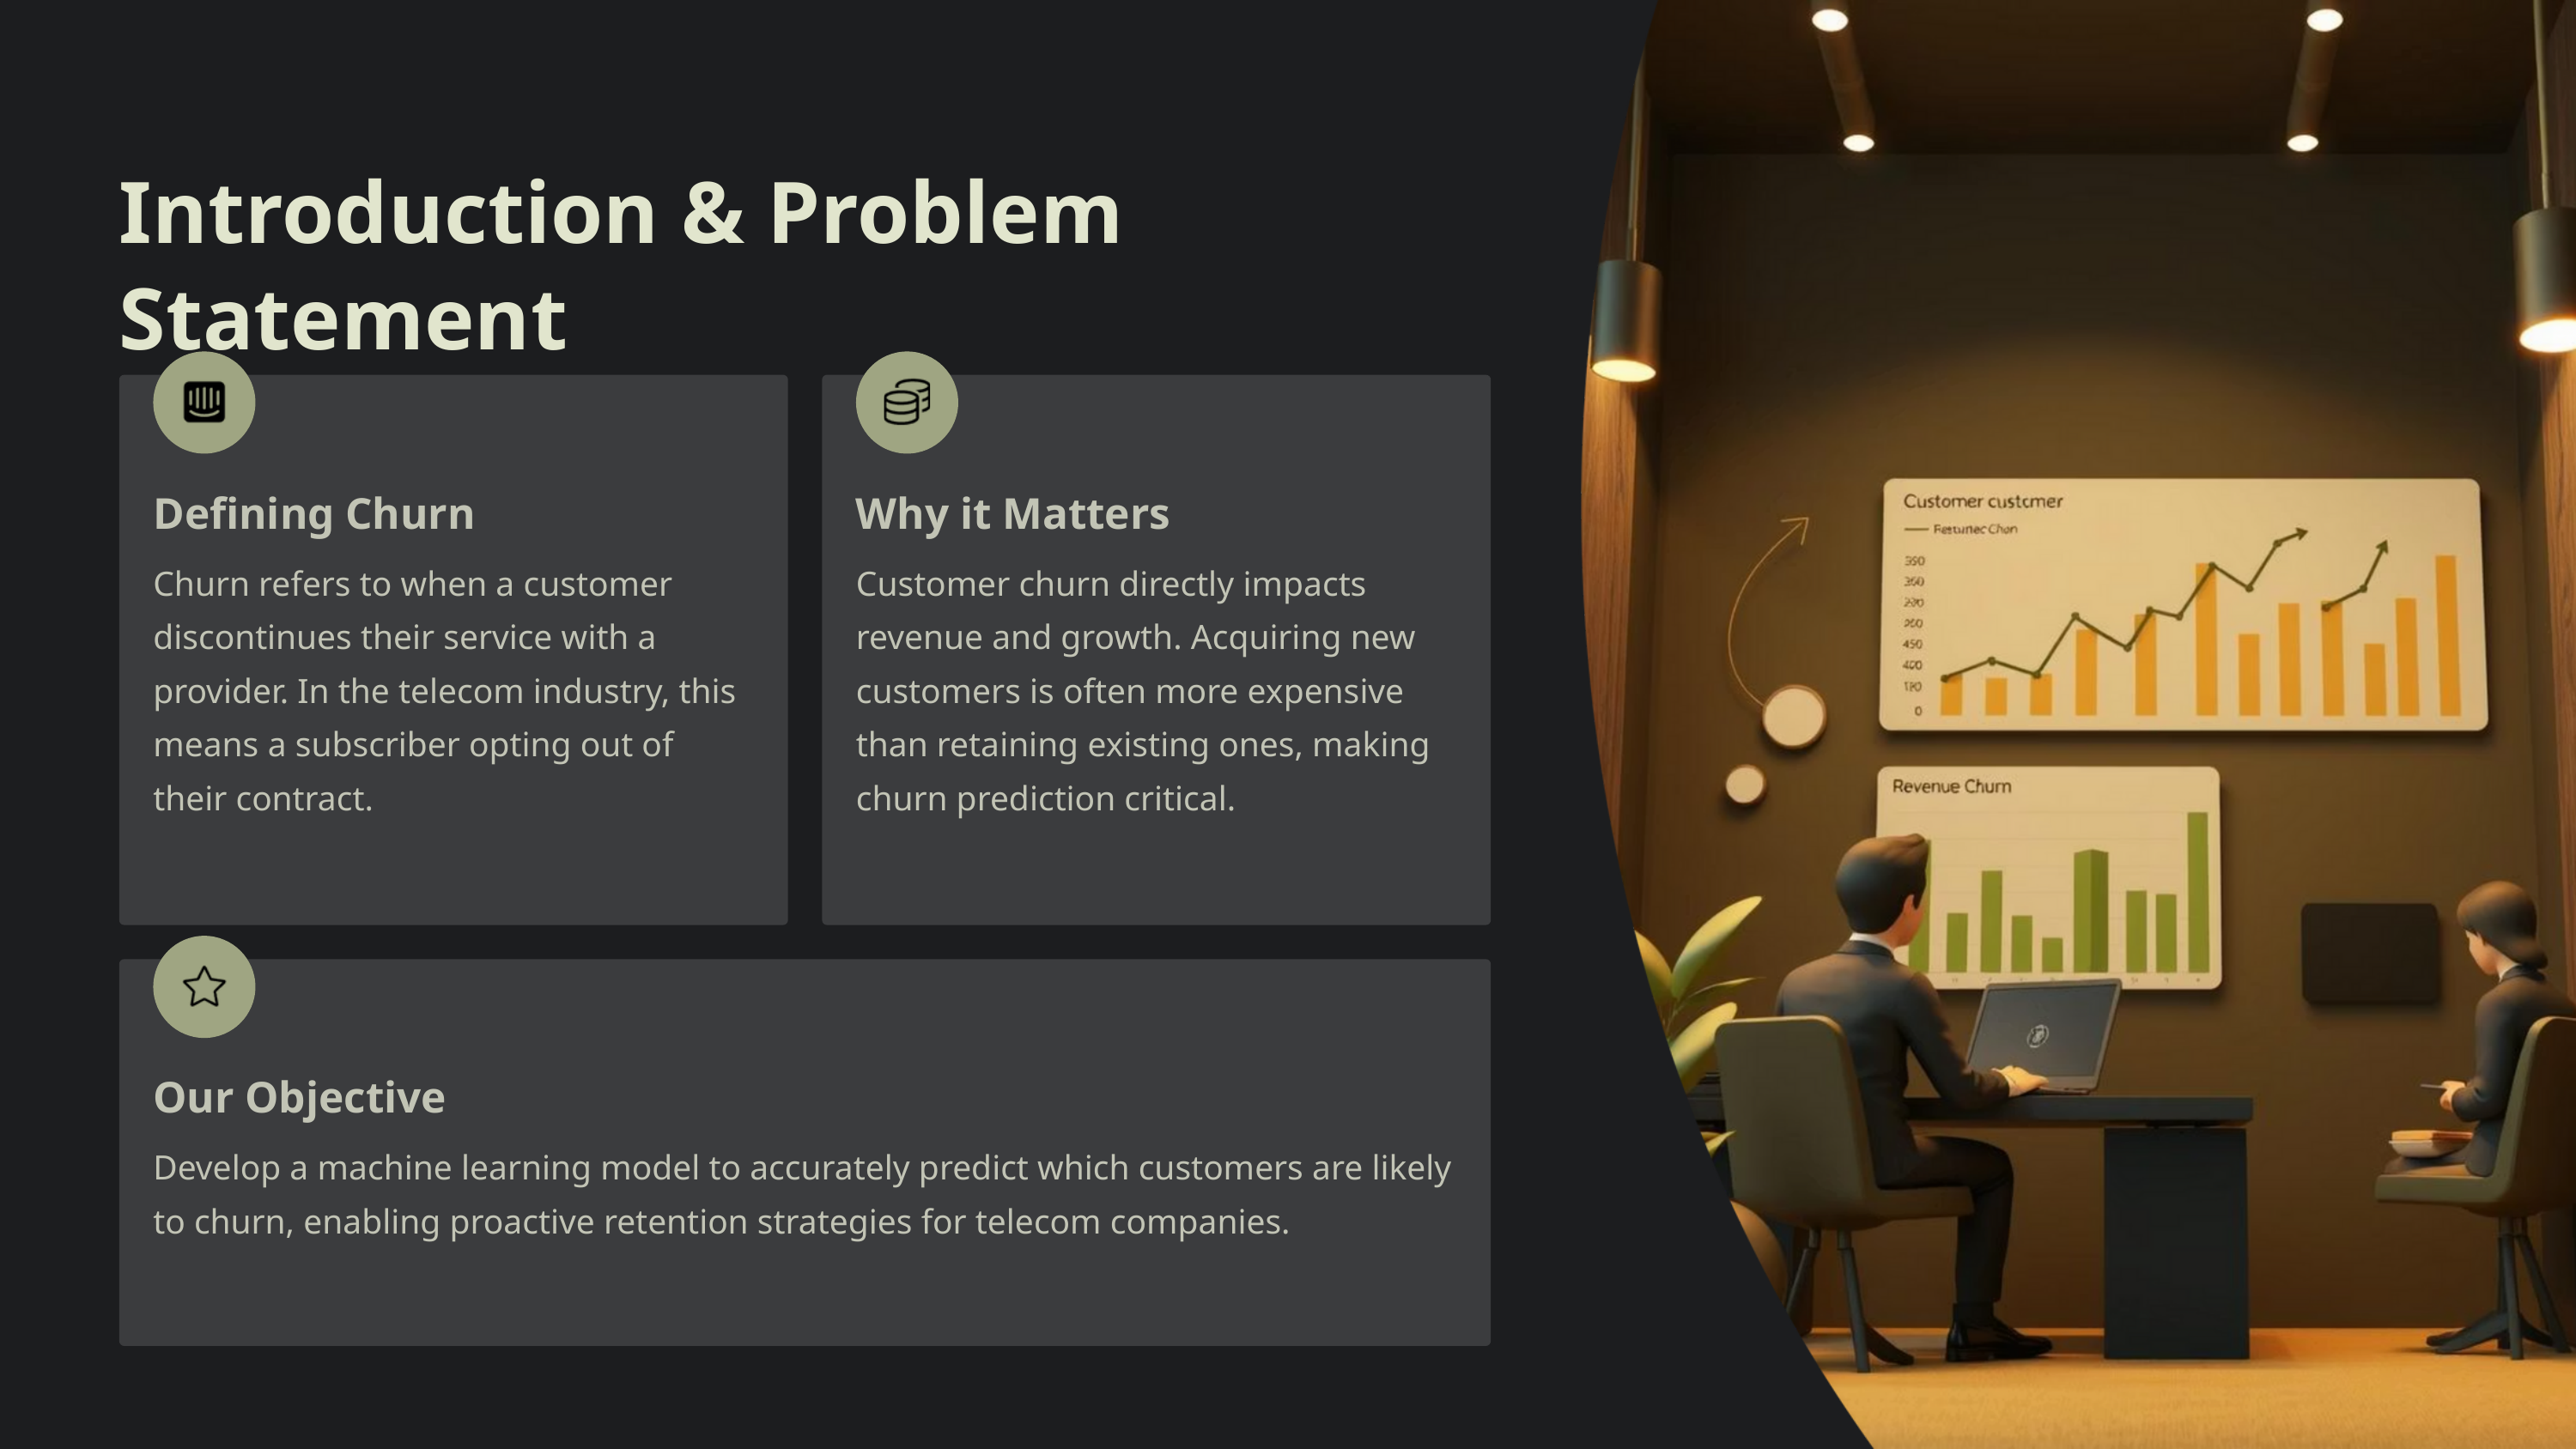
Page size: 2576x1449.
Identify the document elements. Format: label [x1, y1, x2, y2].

text_box [0, 0, 1558, 1449]
text_box [822, 374, 1492, 925]
text_box [180, 373, 228, 432]
text_box [884, 373, 931, 432]
text_box [180, 957, 228, 1016]
text_box [855, 351, 959, 454]
text_box [153, 351, 256, 454]
text_box [153, 935, 256, 1039]
text_box [118, 374, 788, 925]
text_box [118, 959, 1492, 1347]
text_box [1561, 0, 2576, 1449]
